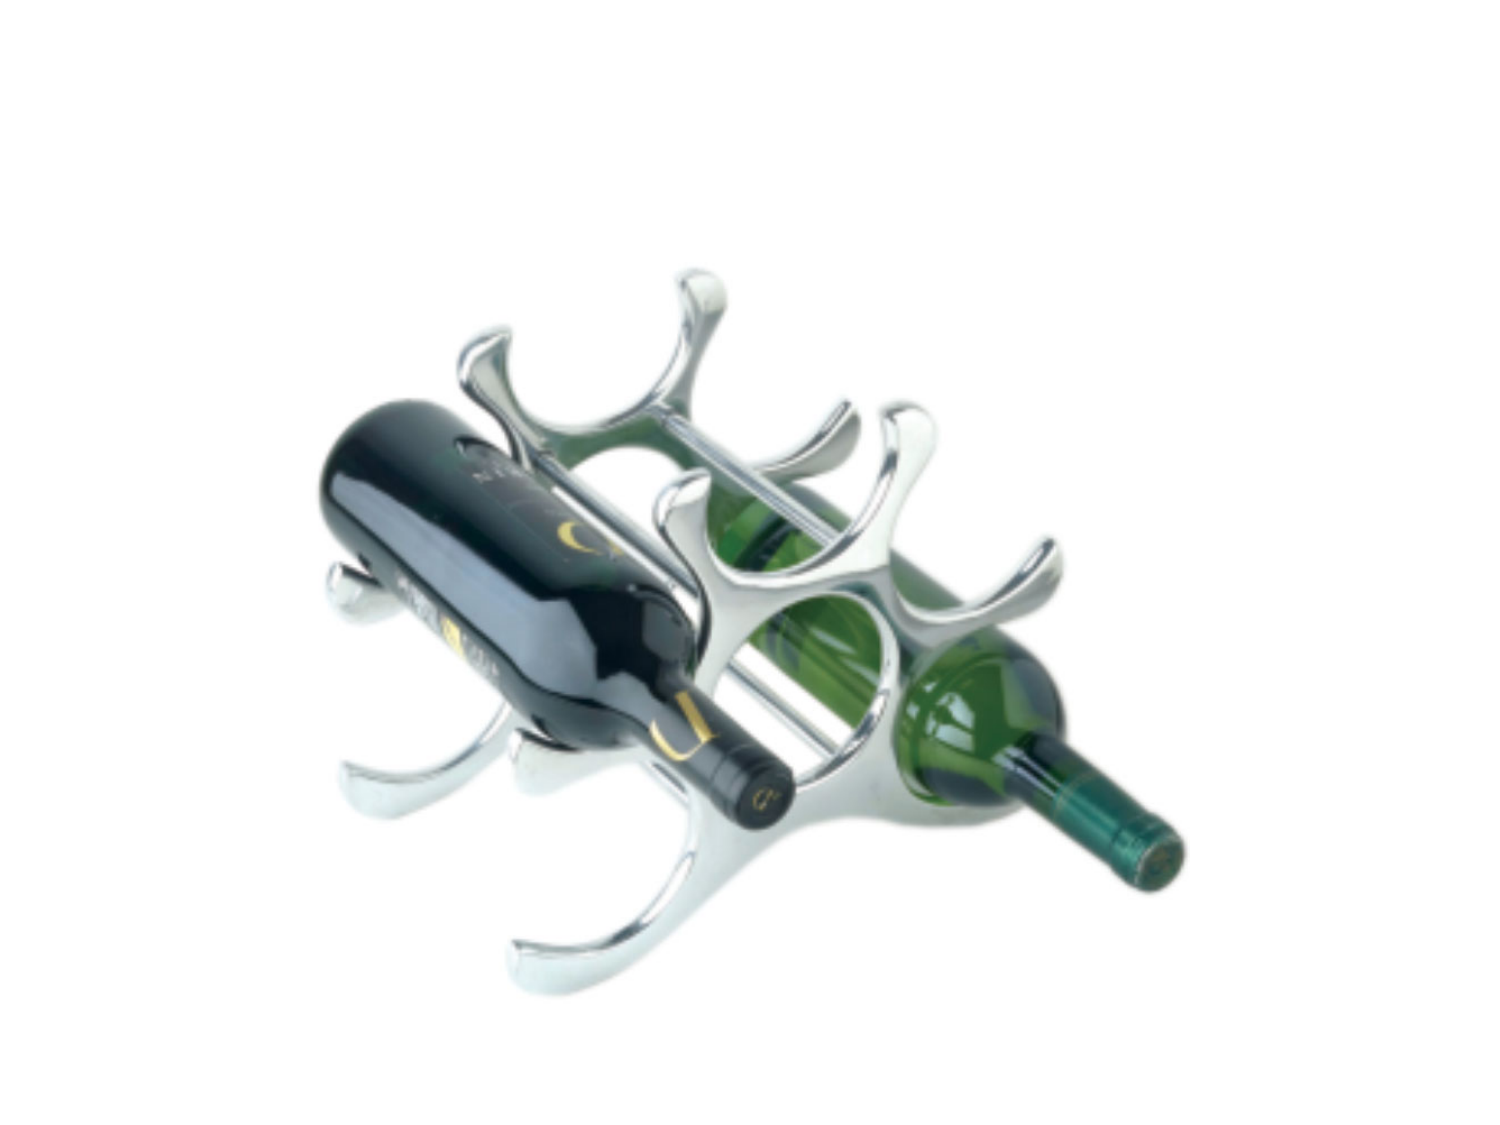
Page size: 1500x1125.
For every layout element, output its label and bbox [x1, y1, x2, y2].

list [310, 262, 1190, 1006]
